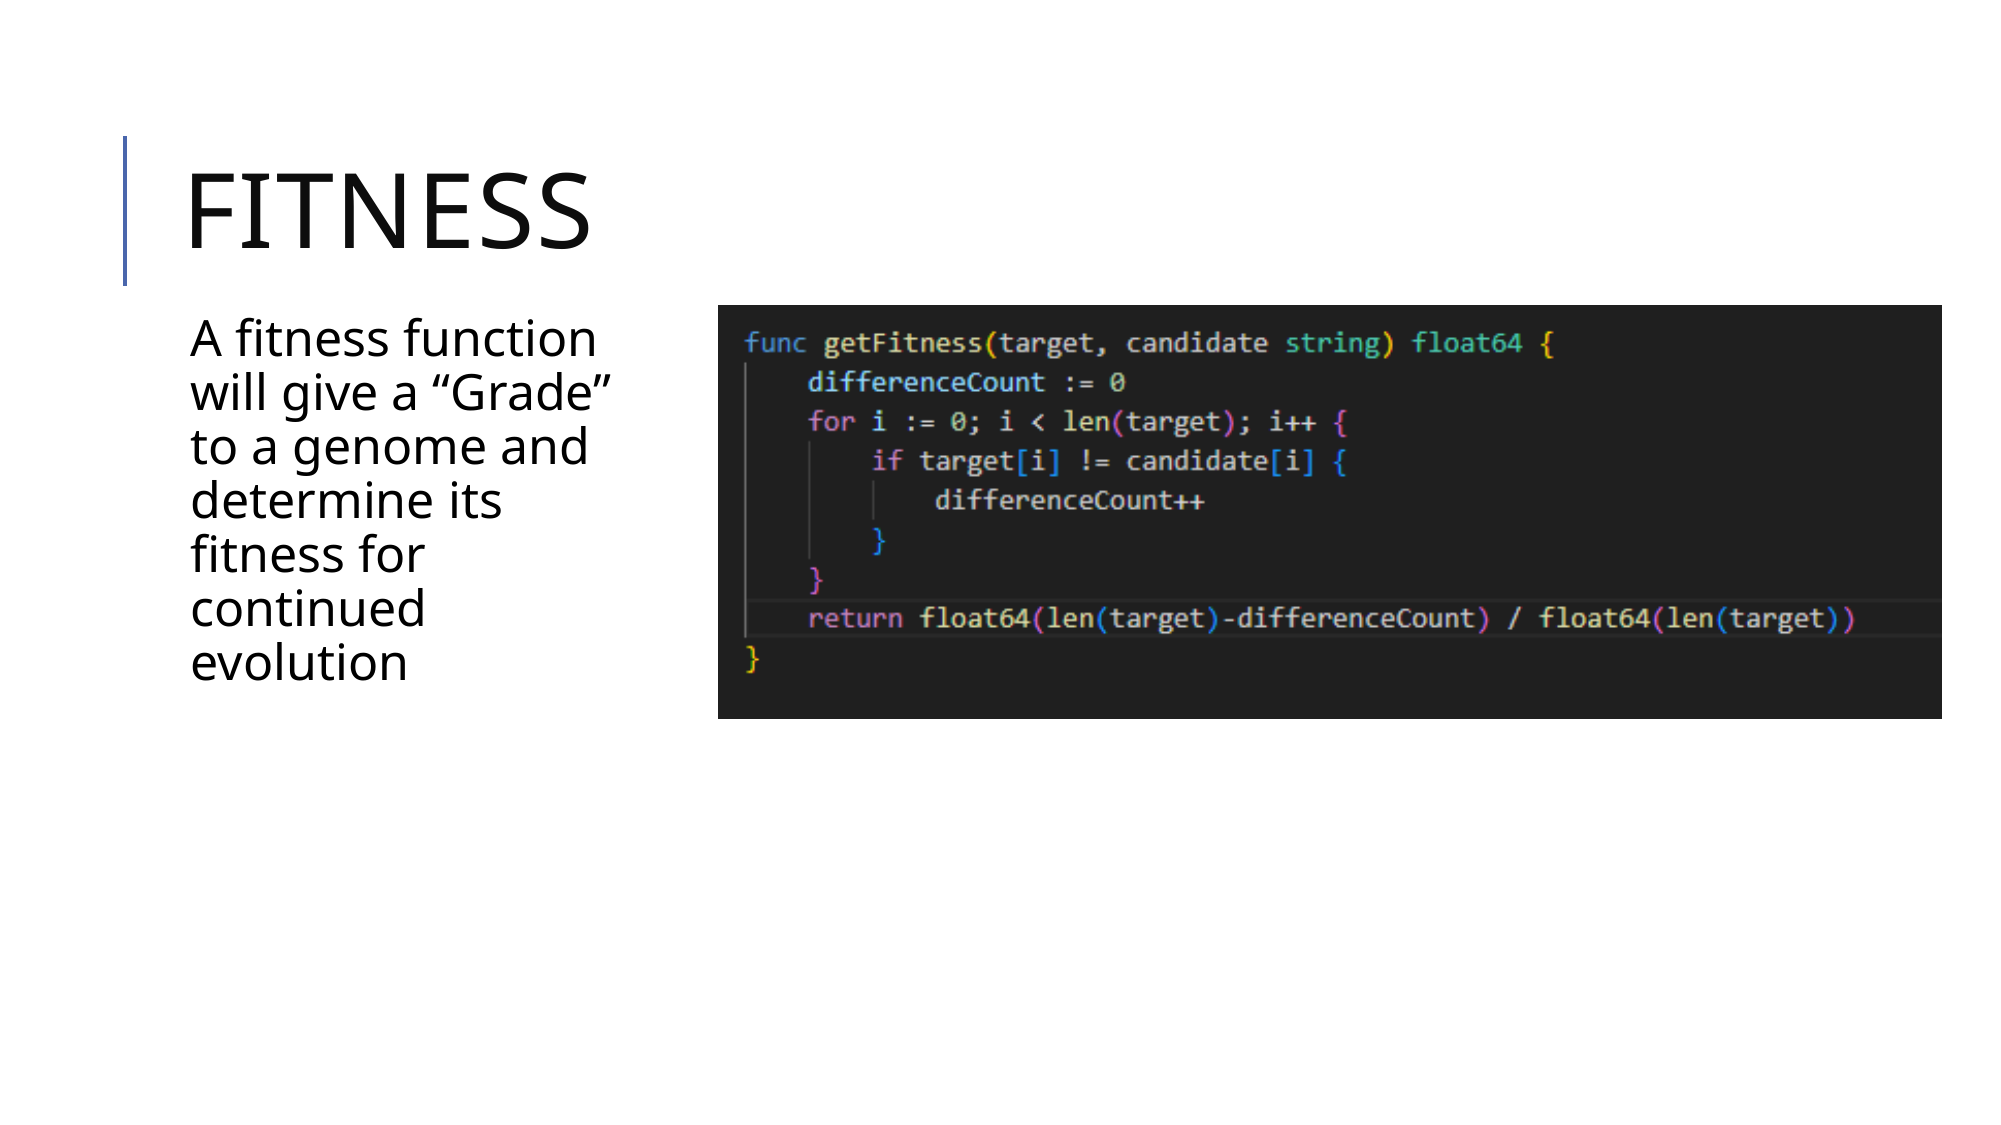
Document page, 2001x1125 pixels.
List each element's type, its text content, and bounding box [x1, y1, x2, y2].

title Fitness [168, 96, 1763, 342]
picture [717, 305, 1942, 719]
list A fitness function will give a “Grade” to a genome and determine its fitness for continued evolution [168, 305, 640, 1006]
